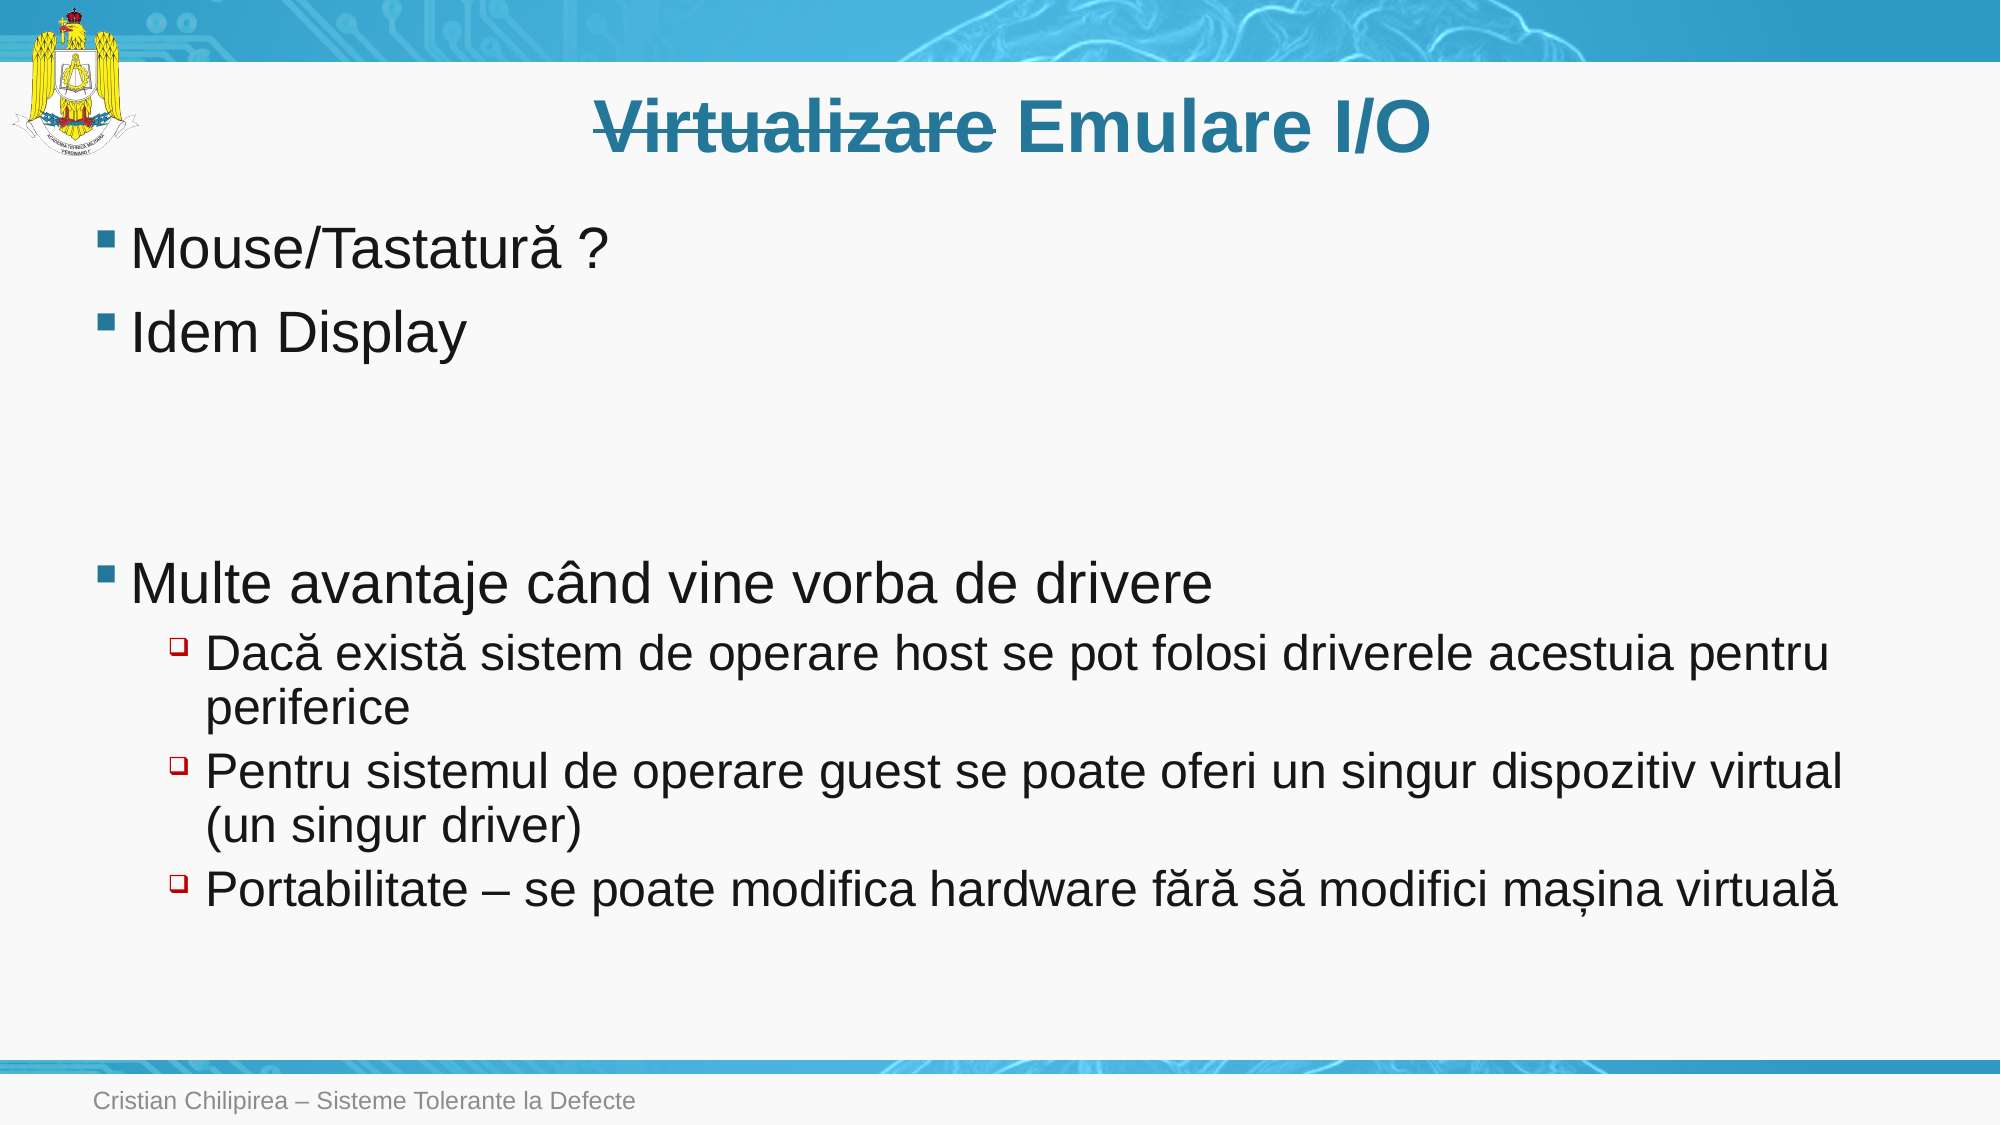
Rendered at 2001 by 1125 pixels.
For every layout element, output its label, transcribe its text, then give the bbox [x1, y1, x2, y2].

footer Cristian Chilipirea – Sisteme Tolerante la Defecte [77, 1073, 1338, 1125]
list Mouse/Tastatură ? Idem Display Multe avantaje când vine vorba de drivere Dacă există sistem de operare host se pot folosi driverele acestuia pentru periferice Pentru sistemul de operare guest se poate oferi un singur dispozitiv virtual (un singur driver) Portabilitate – se poate modifica hardware fără să modifici mașina virtuală [77, 210, 1915, 1033]
picture [0, 0, 2000, 156]
picture [0, 1060, 2000, 1074]
title Virtualizare Emulare I/O [150, 76, 1876, 180]
